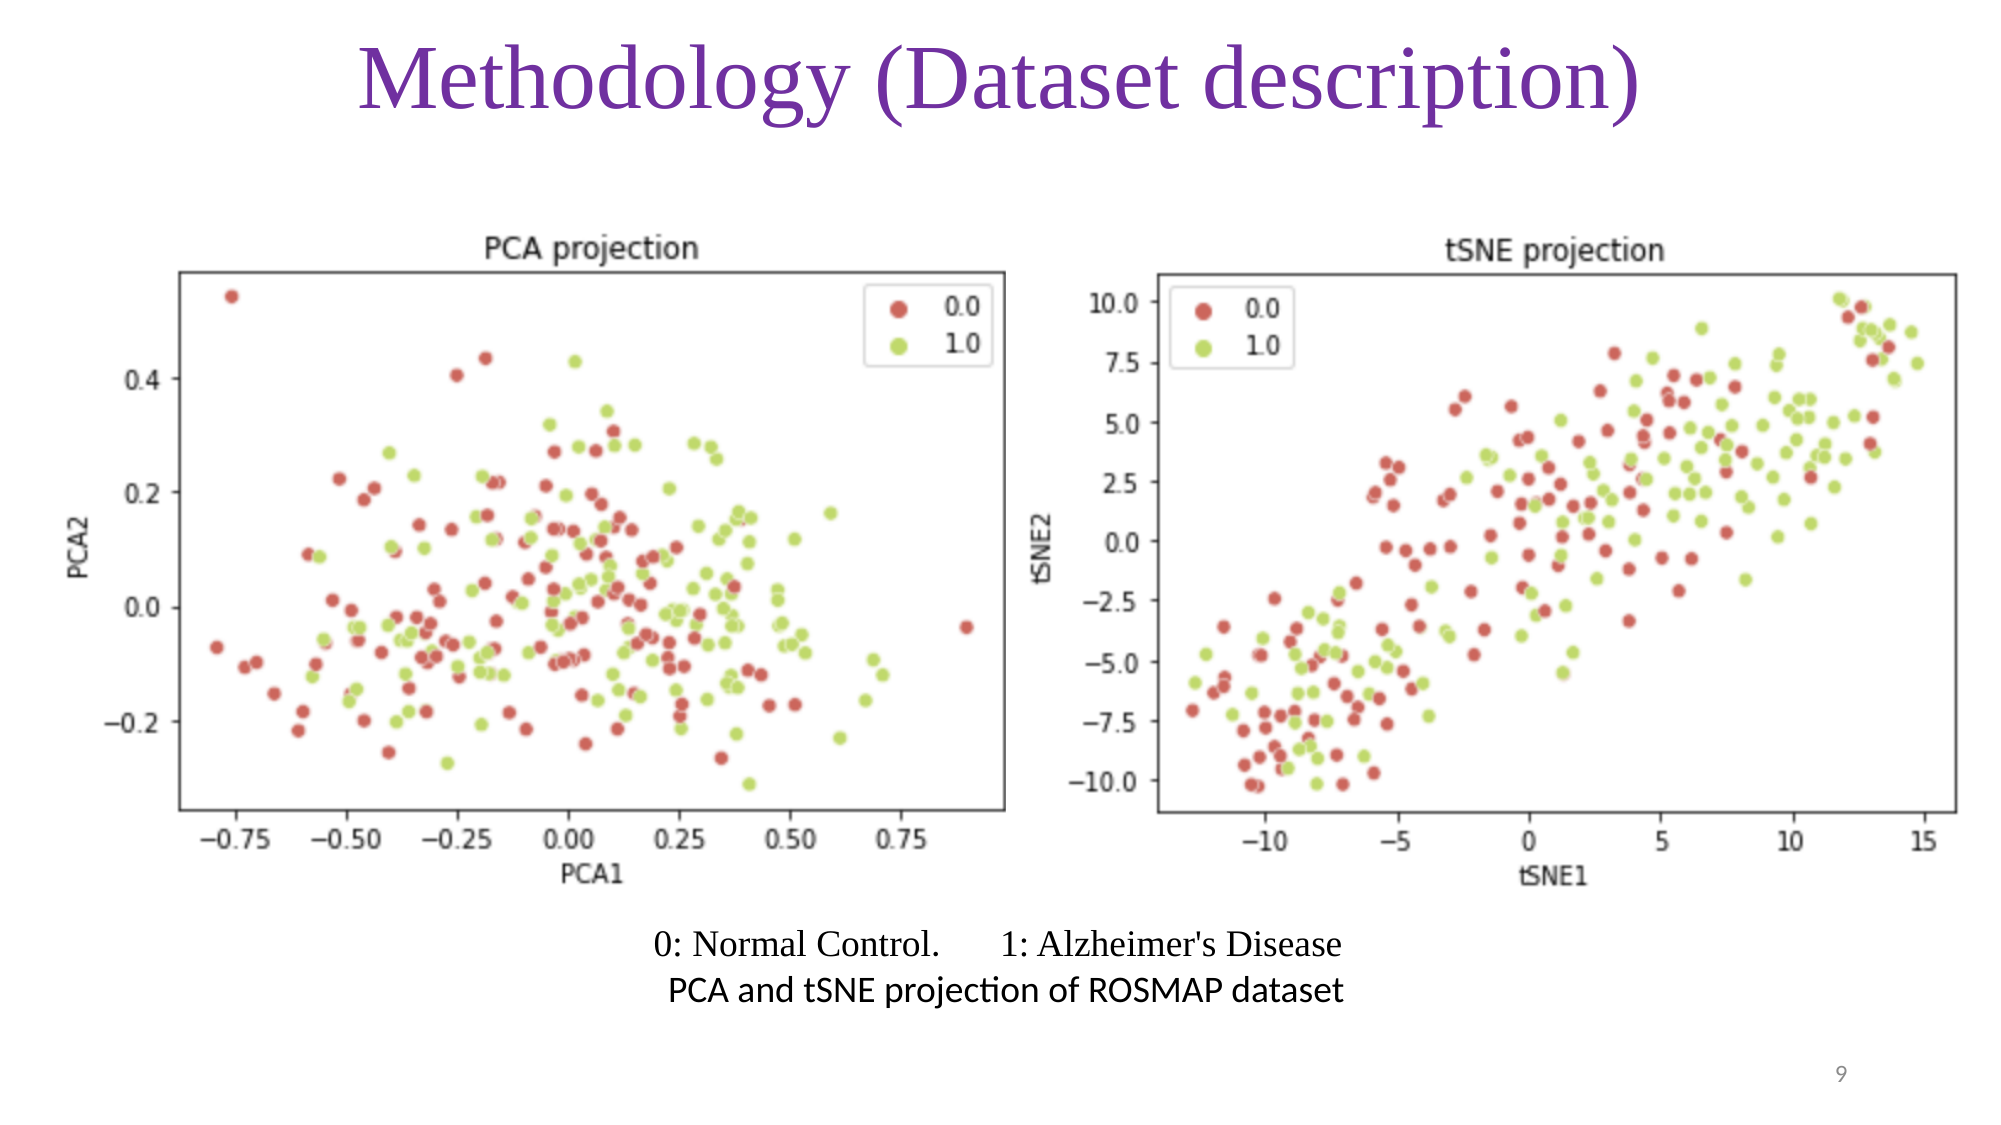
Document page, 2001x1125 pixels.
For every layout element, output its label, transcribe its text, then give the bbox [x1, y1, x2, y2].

text_box 0: Normal Control. 1: Alzheimer's Disease [563, 911, 1564, 971]
slide_number 9 [1412, 1042, 1863, 1103]
picture [32, 213, 1968, 903]
text_box Methodology (Dataset description) [137, 22, 1863, 167]
text_box PCA and tSNE projection of ROSMAP dataset [653, 971, 1361, 1018]
